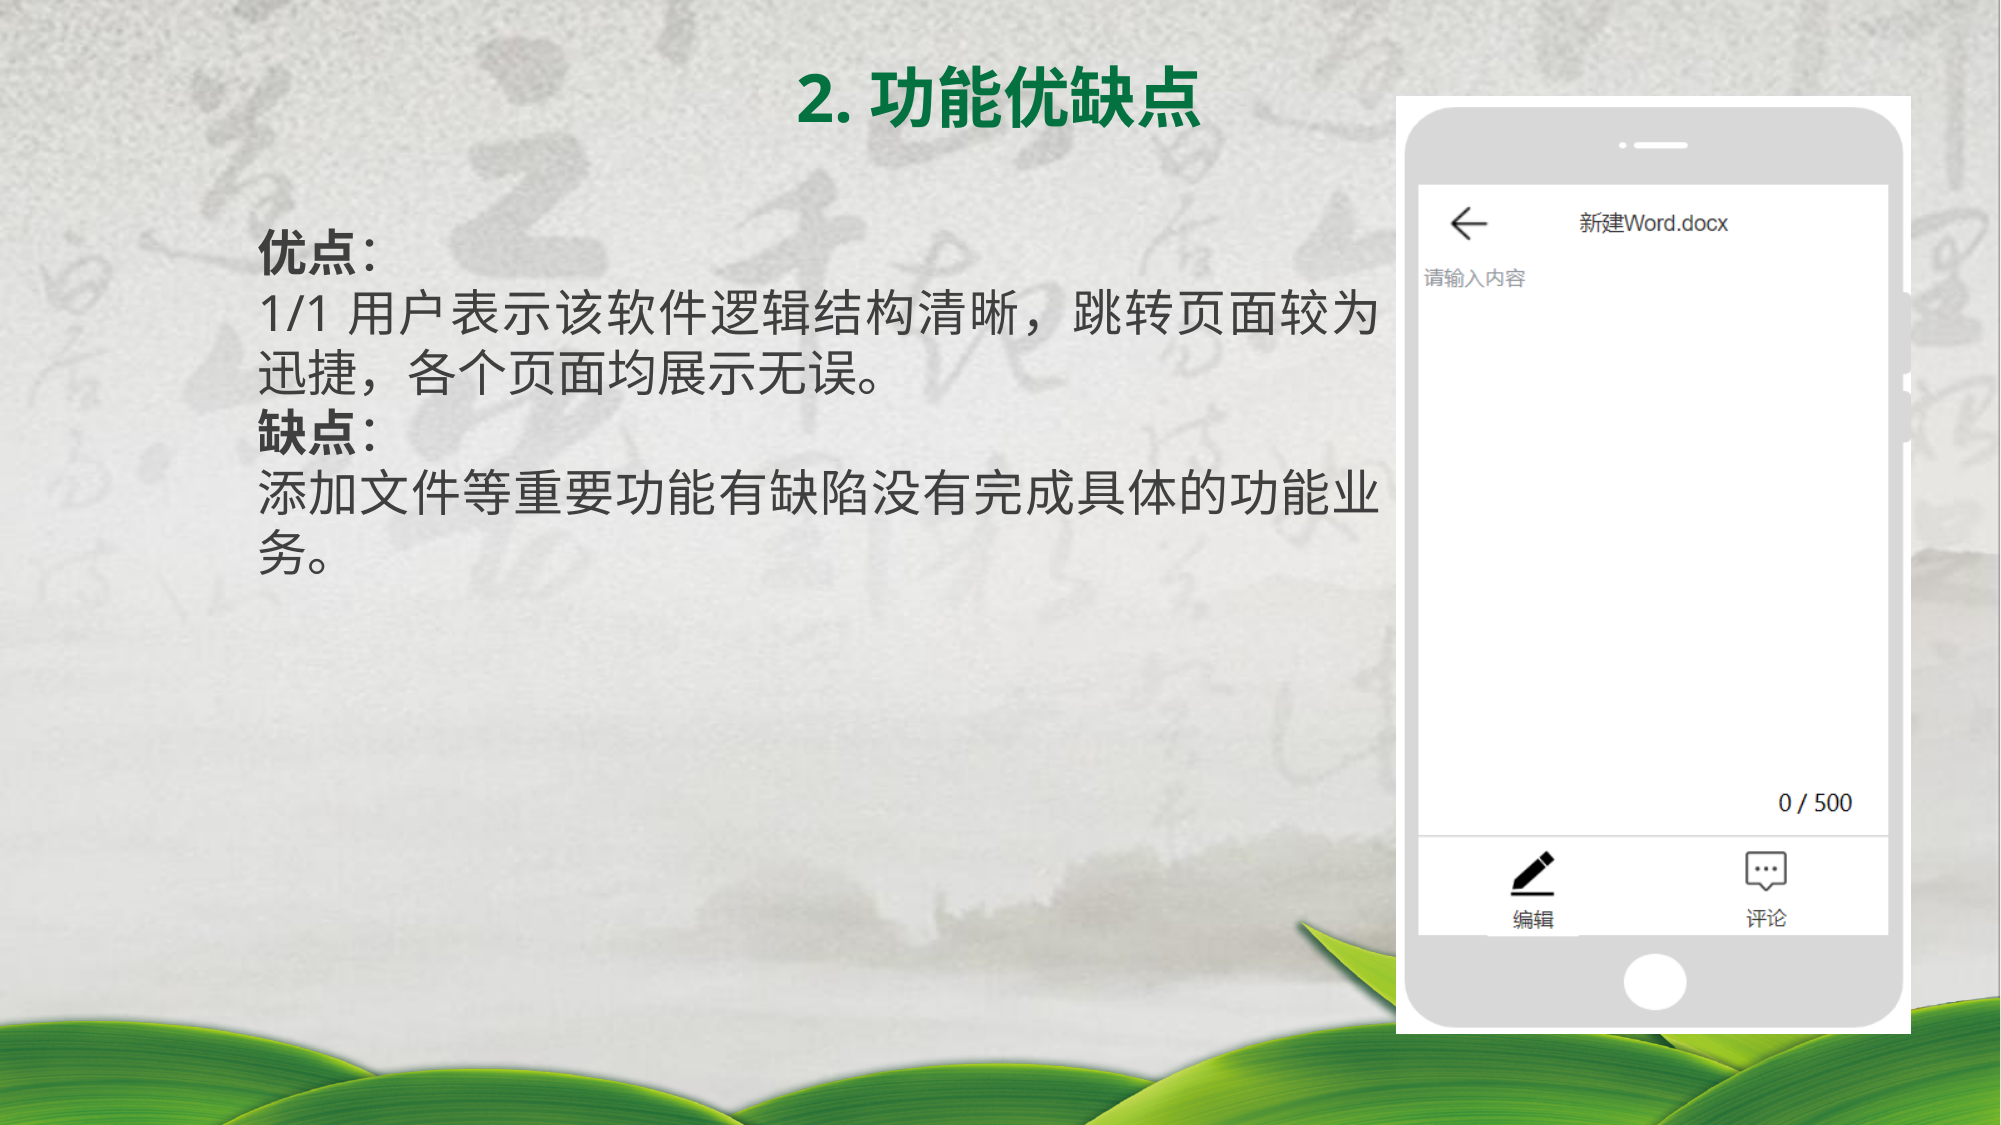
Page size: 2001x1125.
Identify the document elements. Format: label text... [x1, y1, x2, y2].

picture [0, 0, 2001, 1125]
text_box 2.功能优缺点 [781, 48, 1219, 143]
text_box 优点： 1/1用户表示该软件逻辑结构清晰，跳转页面较为迅捷，各个页面均展示无误。 缺点： 添加文件等重要功能有缺陷没有完成具体的功能业务。 [242, 213, 1396, 589]
